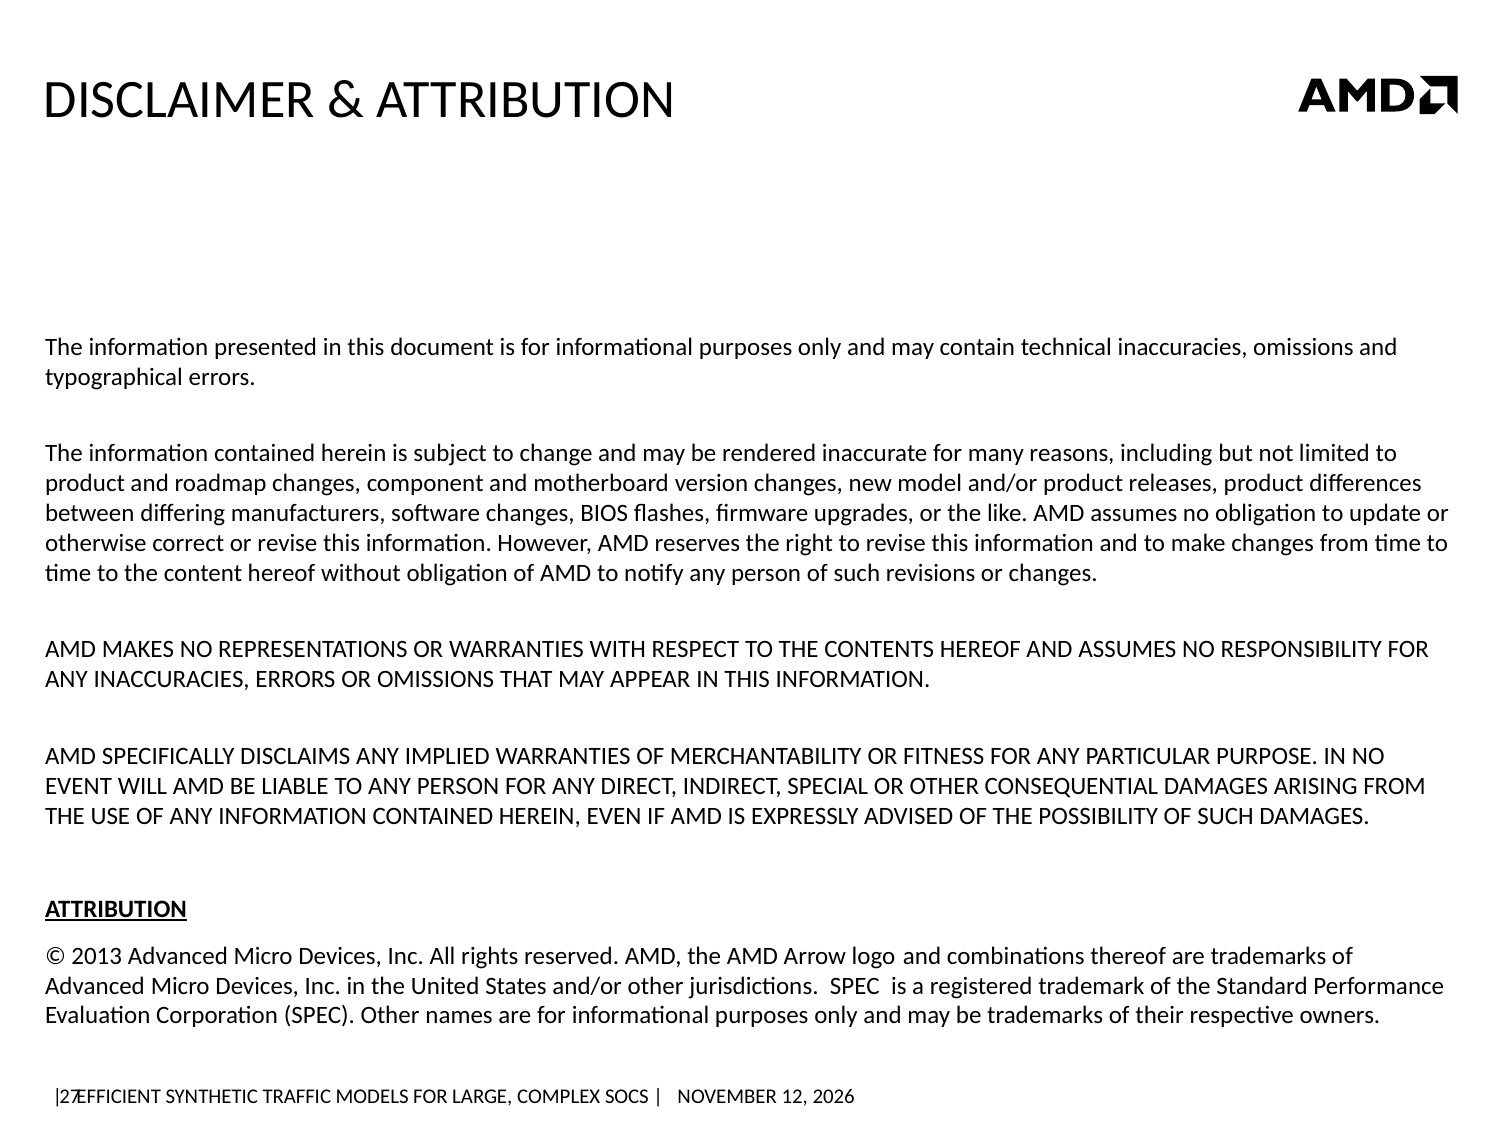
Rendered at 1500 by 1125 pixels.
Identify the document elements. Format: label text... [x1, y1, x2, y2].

list The information presented in this document is for informational purposes only and may contain technical inaccuracies, omissions and typographical errors. The information contained herein is subject to change and may be rendered inaccurate for many reasons, including but not limited to product and roadmap changes, component and motherboard version changes, new model and/or product releases, product differences between differing manufacturers, software changes, BIOS flashes, firmware upgrades, or the like. AMD assumes no obligation to update or otherwise correct or revise this information. However, AMD reserves the right to revise this information and to make changes from time to time to the content hereof without obligation of AMD to notify any person of such revisions or changes. AMD MAKES NO REPRESENTATIONS OR WARRANTIES WITH RESPECT TO THE CONTENTS HEREOF AND ASSUMES NO RESPONSIBILITY FOR ANY INACCURACIES, ERRORS OR OMISSIONS THAT MAY APPEAR IN THIS INFORMATION. AMD SPECIFICALLY DISCLAIMS ANY IMPLIED WARRANTIES OF MERCHANTABILITY OR FITNESS FOR ANY PARTICULAR PURPOSE. IN NO EVENT WILL AMD BE LIABLE TO ANY PERSON FOR ANY DIRECT, INDIRECT, SPECIAL OR OTHER CONSEQUENTIAL DAMAGES ARISING FROM THE USE OF ANY INFORMATION CONTAINED HEREIN, EVEN IF AMD IS EXPRESSLY ADVISED OF THE POSSIBILITY OF SUCH DAMAGES. ATTRIBUTION © 2013 Advanced Micro Devices, Inc. All rights reserved. AMD, the AMD Arrow logo and combinations thereof are trademarks of Advanced Micro Devices, Inc. in the United States and/or other jurisdictions. SPEC is a registered trademark of the Standard Performance Evaluation Corporation (SPEC). Other names are for informational purposes only and may be trademarks of their respective owners. [45, 226, 1455, 1037]
title Disclaimer & Attribution [43, 50, 1304, 129]
